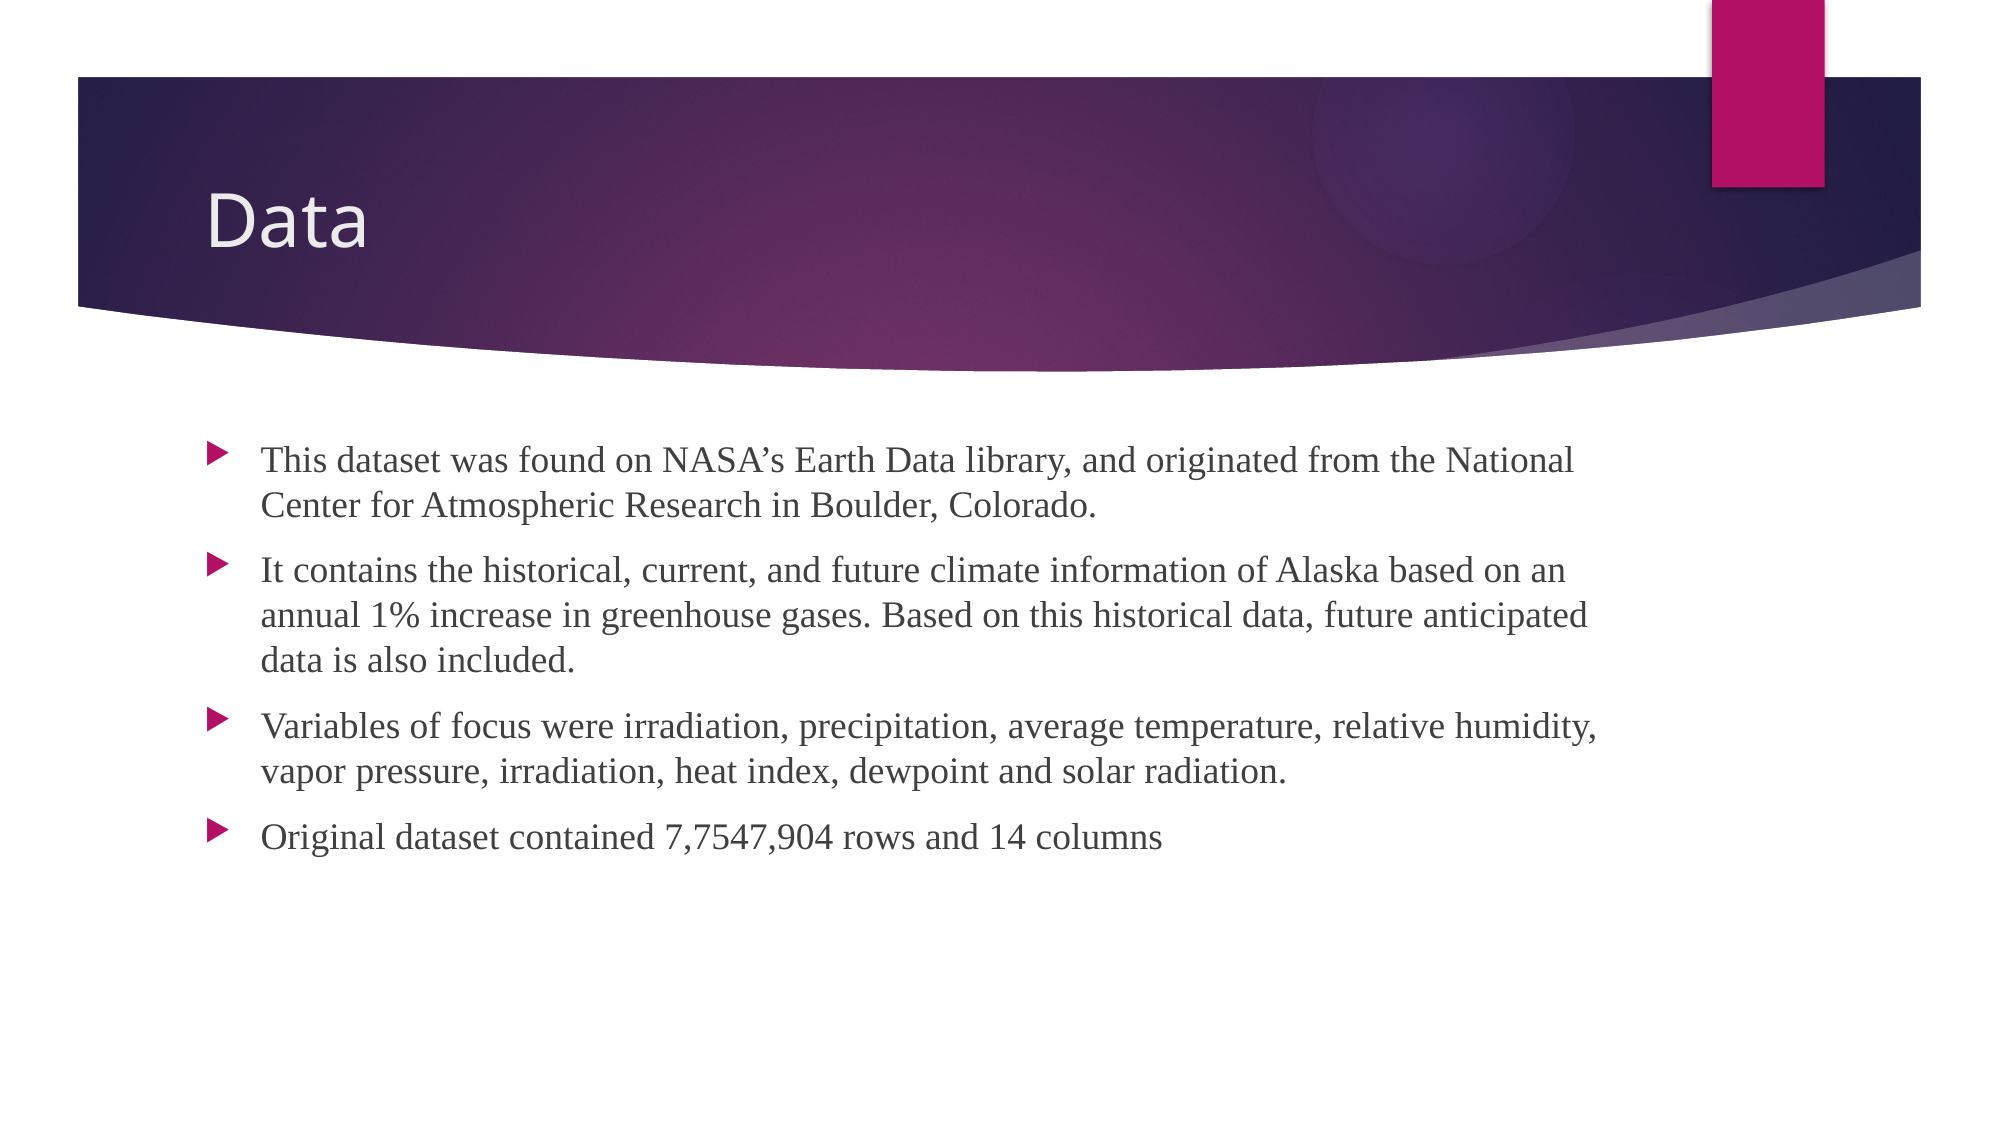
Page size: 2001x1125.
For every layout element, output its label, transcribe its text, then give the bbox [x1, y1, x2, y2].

title Data [189, 159, 1627, 276]
list This dataset was found on NASA’s Earth Data library, and originated from the National Center for Atmospheric Research in Boulder, Colorado. It contains the historical, current, and future climate information of Alaska based on an annual 1% increase in greenhouse gases. Based on this historical data, future anticipated data is also included. Variables of focus were irradiation, precipitation, average temperature, relative humidity, vapor pressure, irradiation, heat index, dewpoint and solar radiation. Original dataset contained 7,7547,904 rows and 14 columns [189, 427, 1638, 988]
